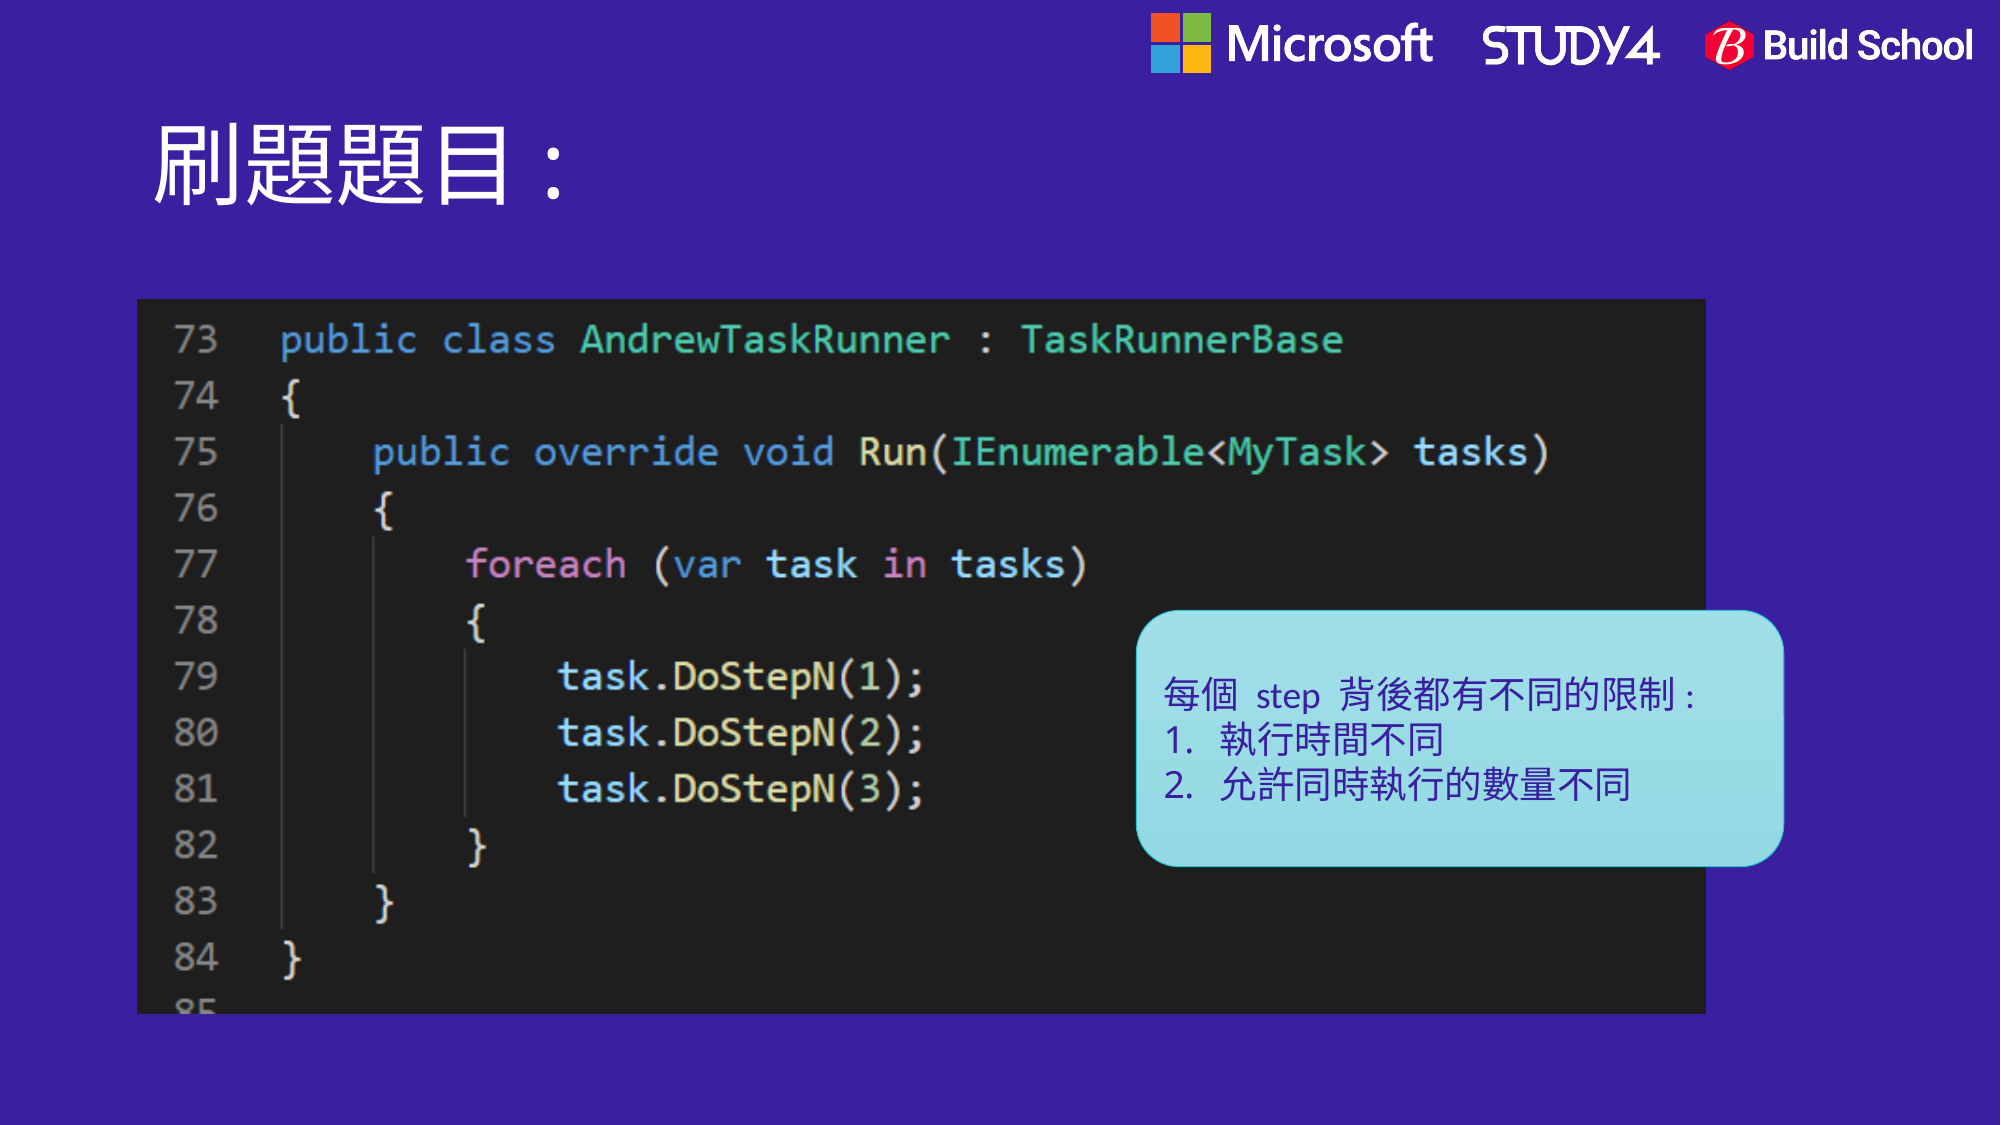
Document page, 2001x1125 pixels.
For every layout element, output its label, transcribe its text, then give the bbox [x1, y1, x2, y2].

picture [137, 299, 1706, 1014]
text_box 每個 step 背後都有不同的限制: 執行時間不同 允許同時執行的數量不同 [1706, 609, 1785, 868]
picture [1466, 7, 1677, 59]
picture [1705, 20, 1973, 71]
title 刷題題目: [137, 59, 1863, 278]
